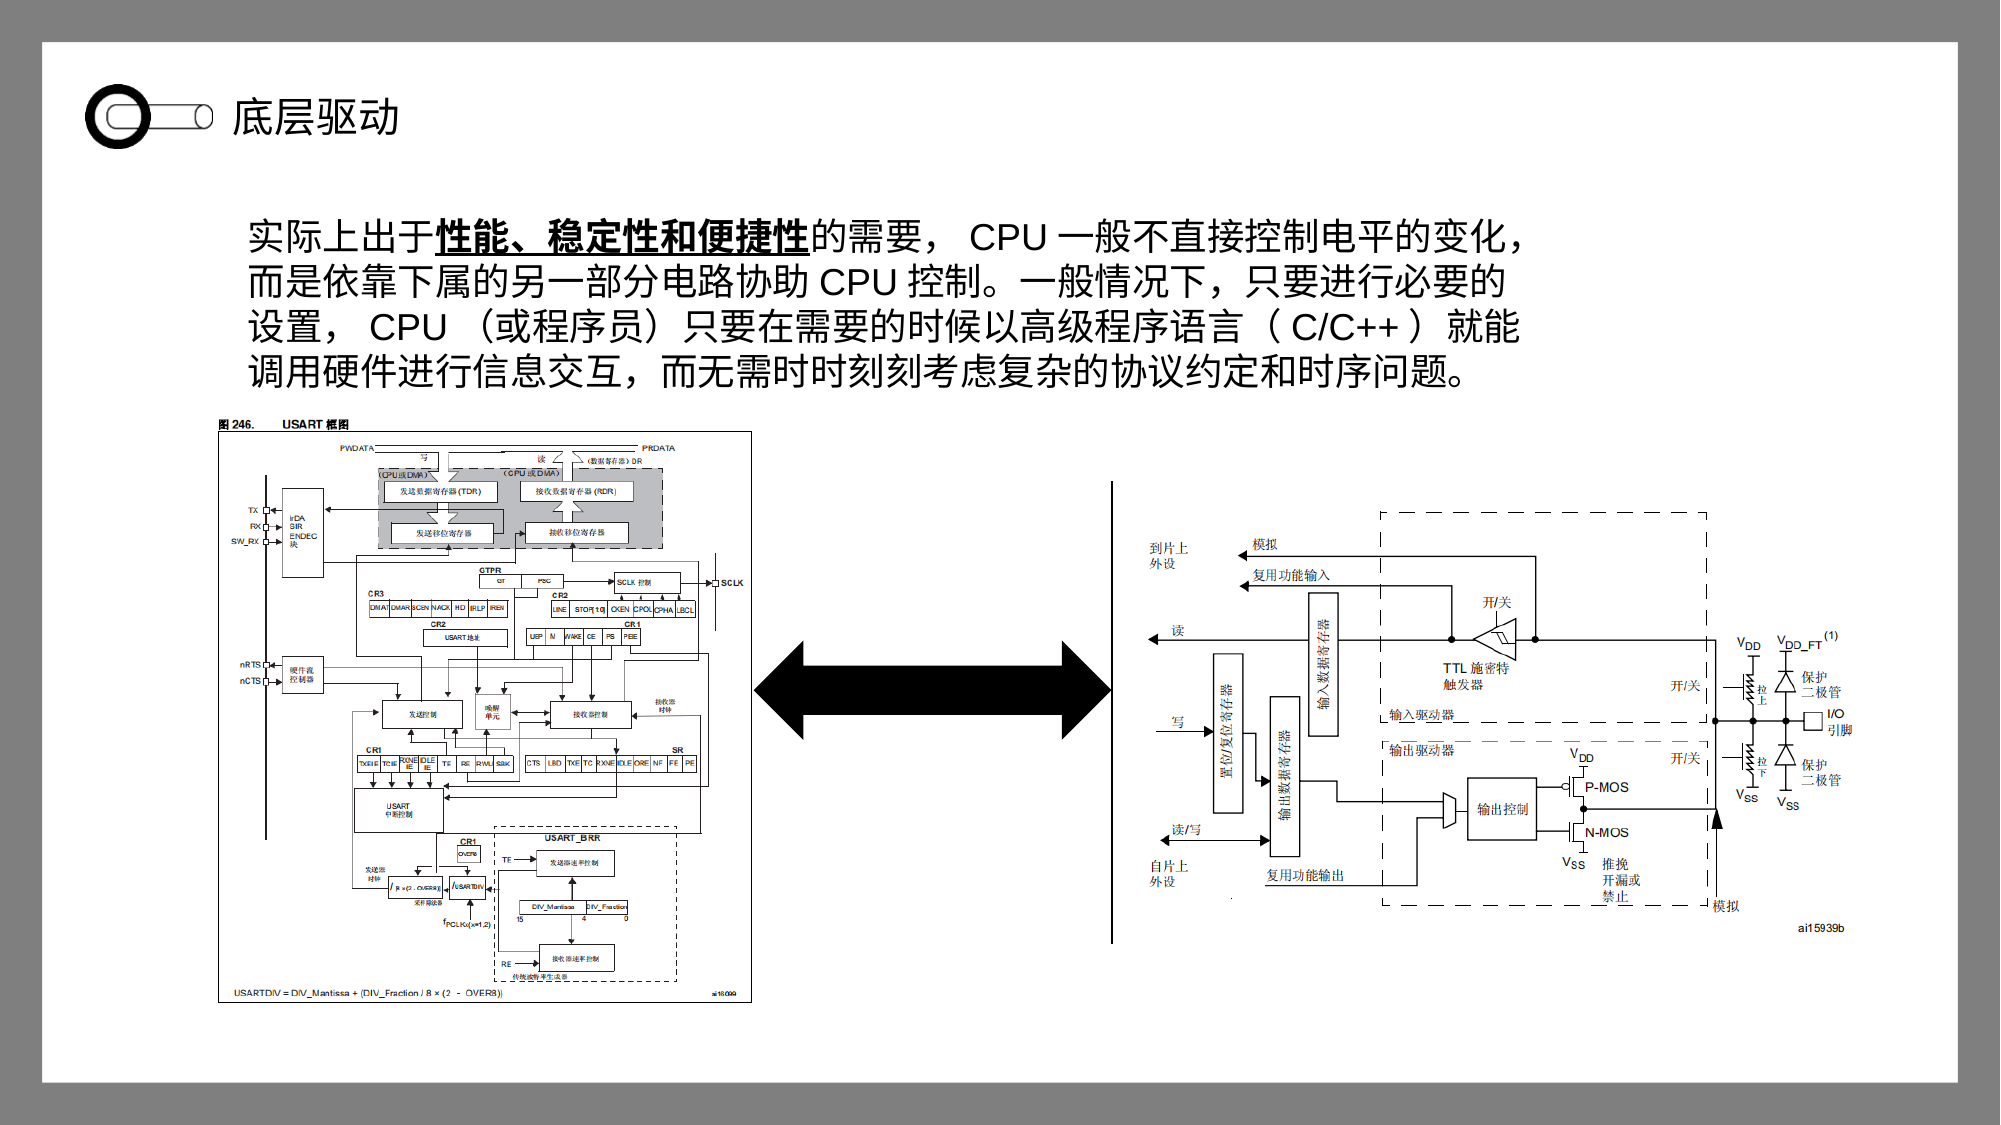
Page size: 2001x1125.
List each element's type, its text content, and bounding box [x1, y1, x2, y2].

picture [212, 411, 756, 1013]
text_box [0, 0, 2000, 1125]
text_box [756, 640, 1110, 740]
picture [1110, 481, 1877, 944]
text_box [85, 84, 620, 149]
text_box 实际上出于性能、稳定性和便捷性的需要，CPU一般不直接控制电平的变化，而是依靠下属的另一部分电路协助CPU控制。一般情况下，只要进行必要的设置，CPU（或程序员）只要在需要的时候以高级程序语言（C/C++）就能调用硬件进行信息交互，而无需时时刻刻考虑复杂的协议约定和时序问题。 [232, 205, 1560, 401]
